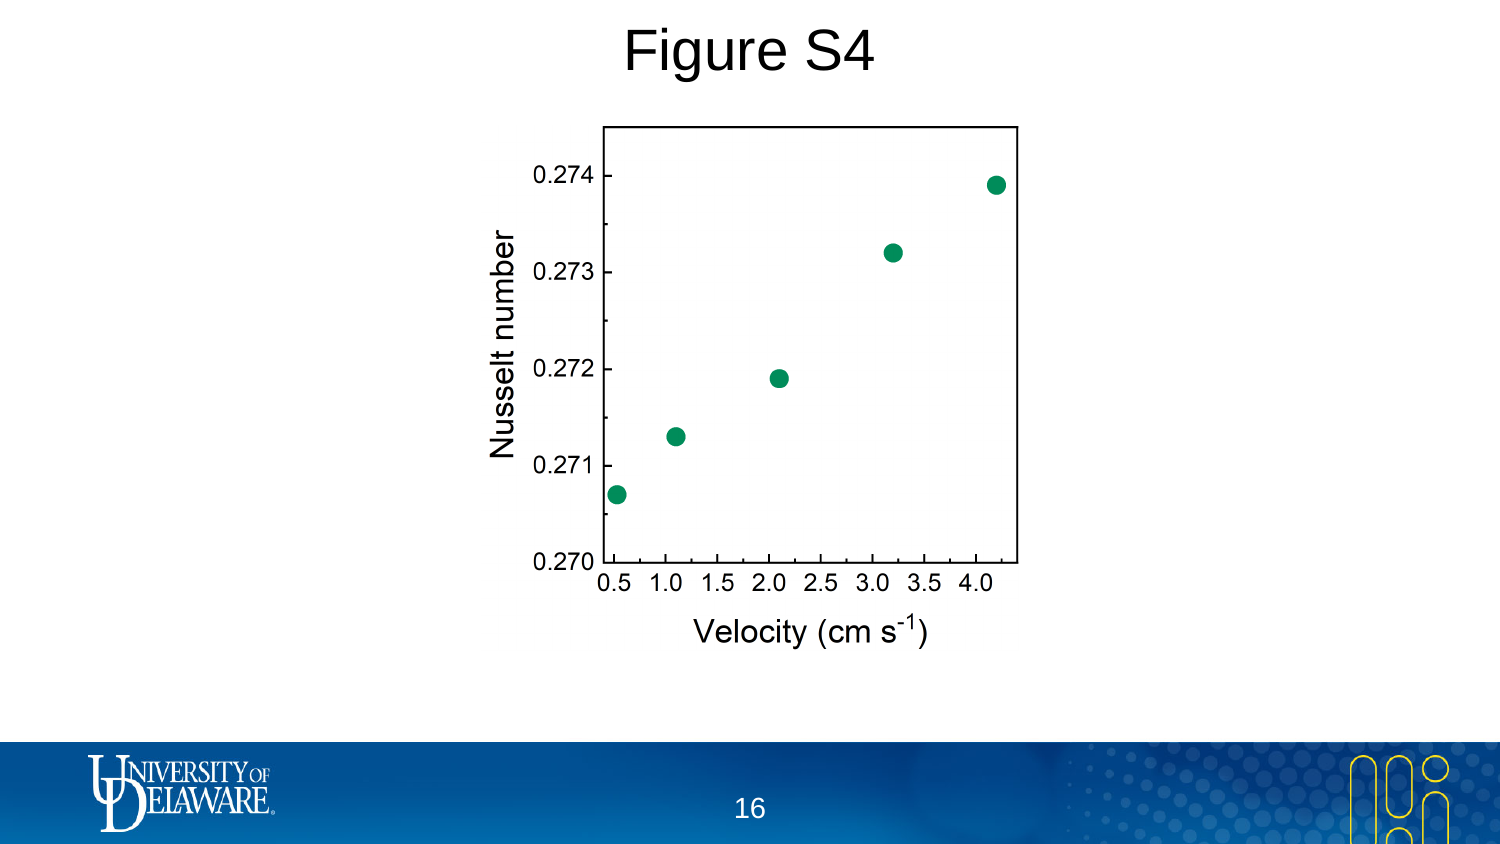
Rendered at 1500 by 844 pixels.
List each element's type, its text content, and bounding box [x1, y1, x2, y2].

title Figure S4 [75, 0, 1425, 109]
slide_number 15 [575, 782, 925, 828]
picture [0, 0, 1500, 844]
